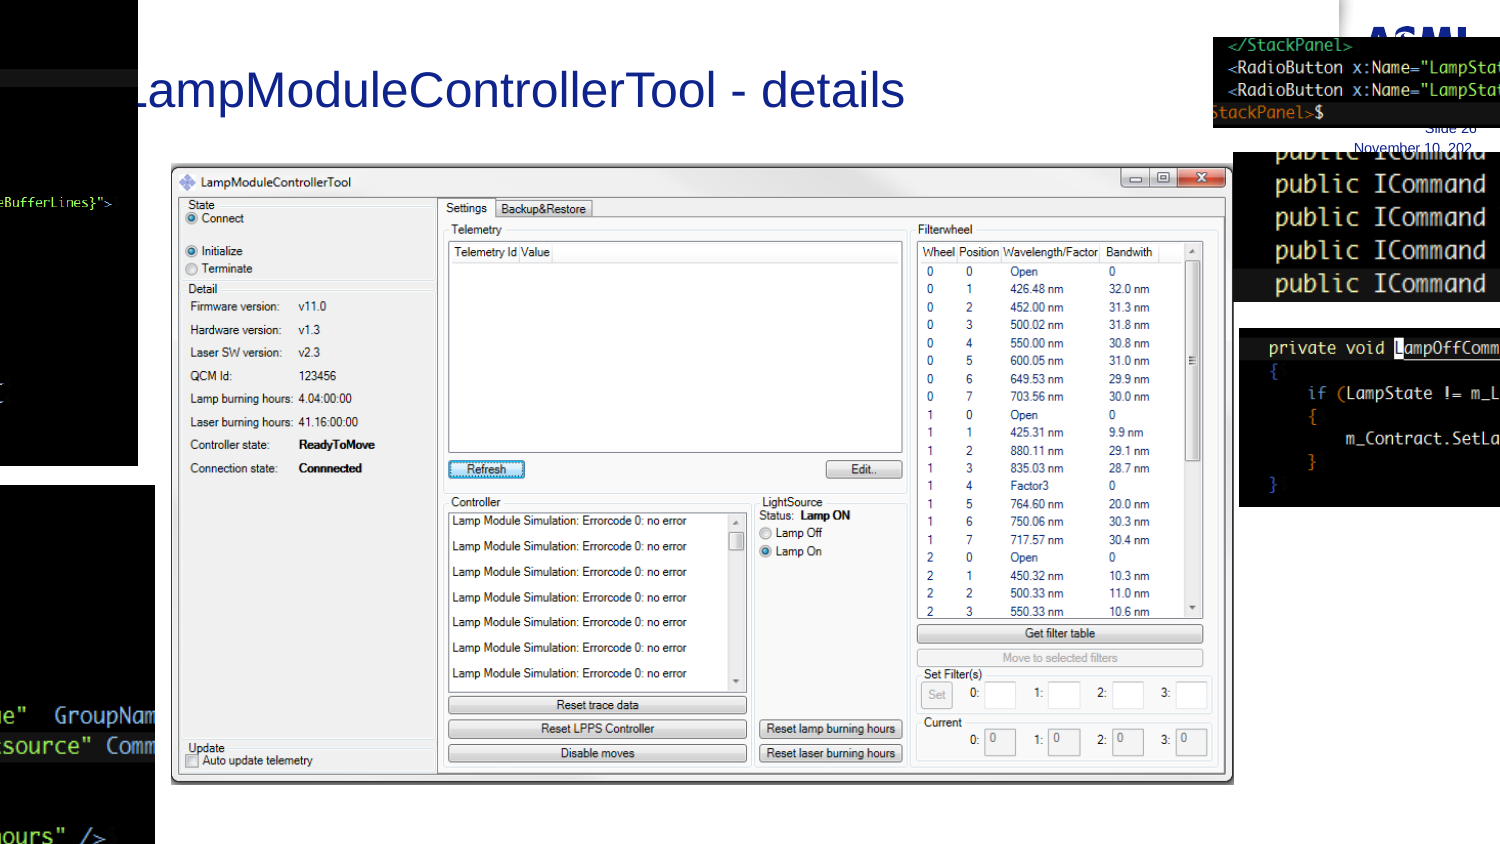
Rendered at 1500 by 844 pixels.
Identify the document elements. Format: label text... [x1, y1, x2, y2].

picture [0, 0, 155, 844]
picture [171, 0, 1500, 844]
title LampModuleControllerTool - details [182, 56, 1225, 149]
